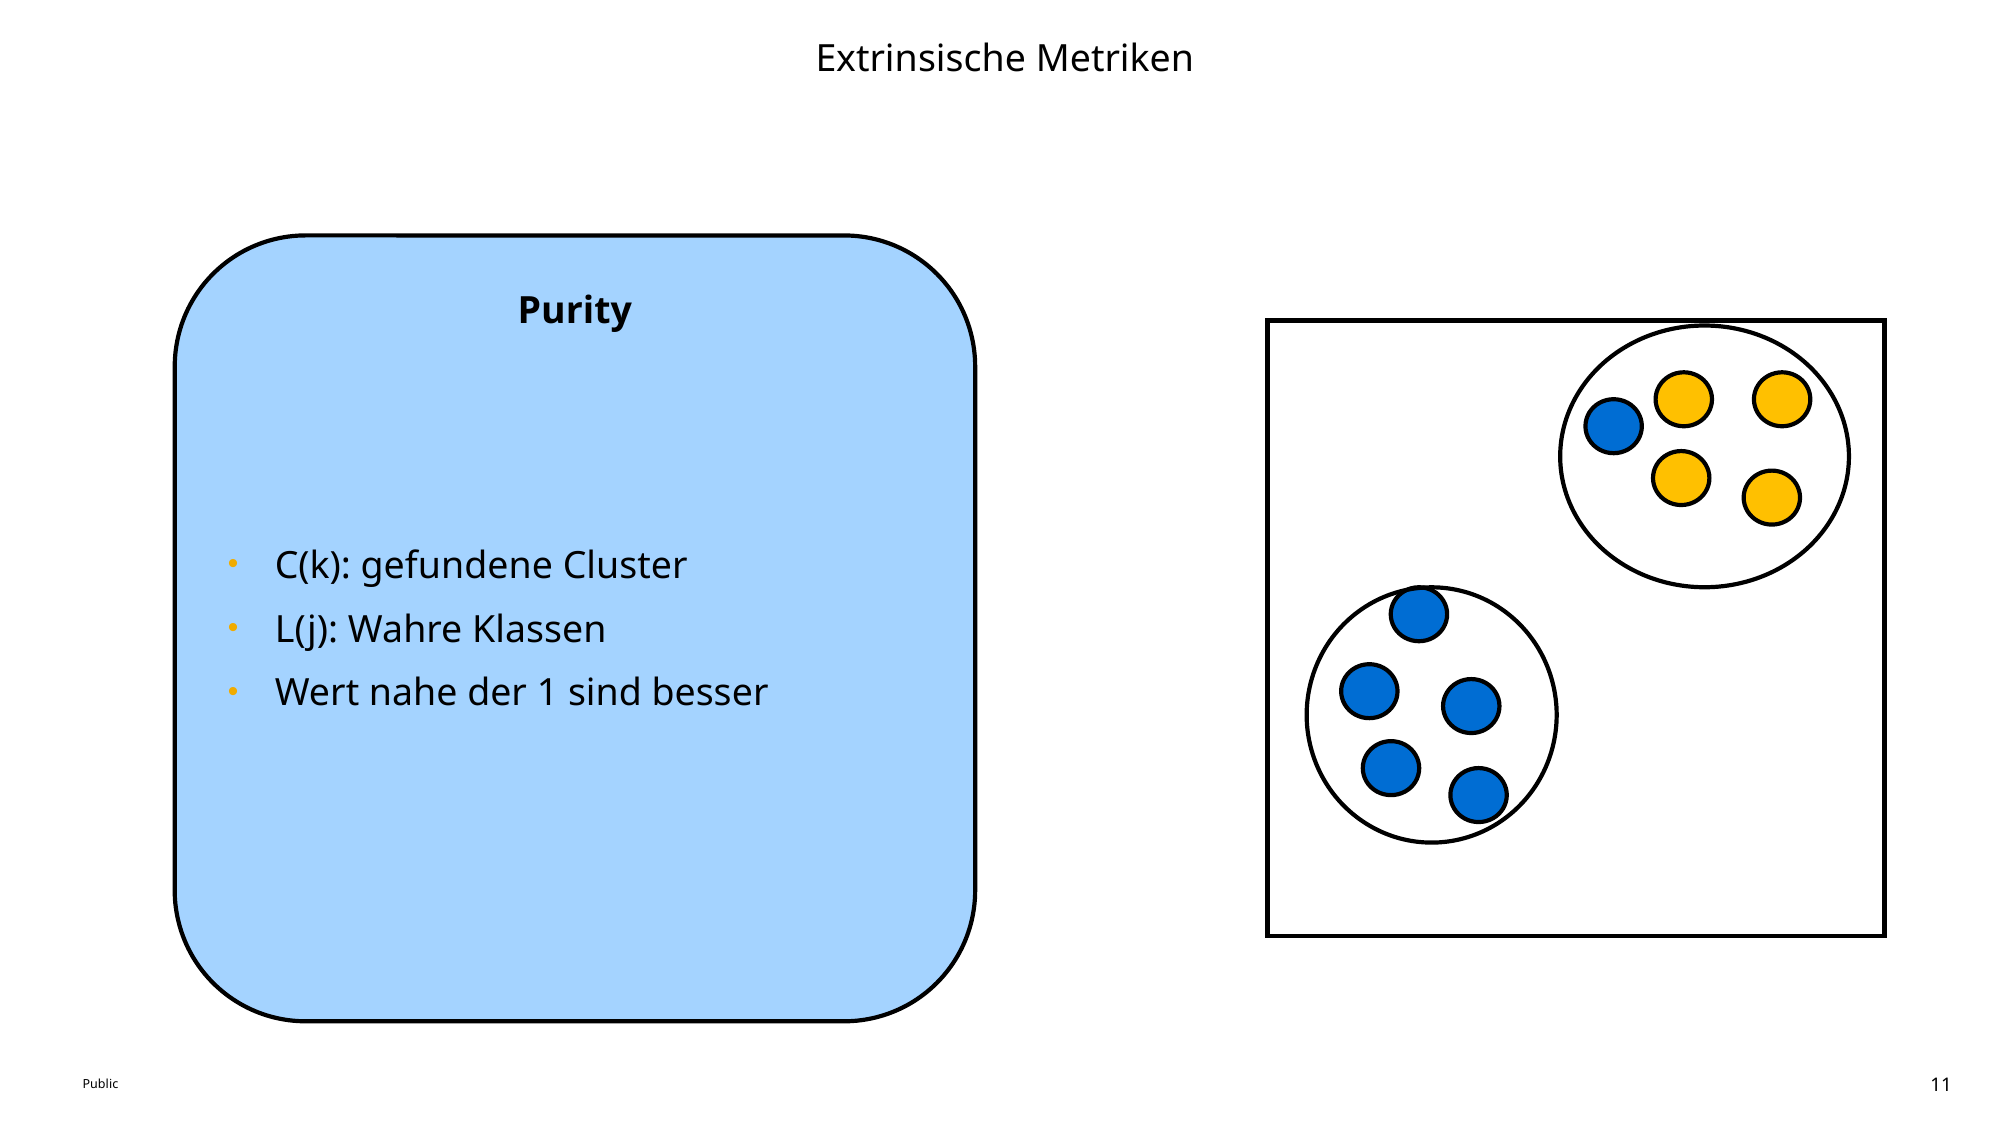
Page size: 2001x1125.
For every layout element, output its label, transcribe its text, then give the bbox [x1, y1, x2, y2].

text_box Extrinsische Metriken [815, 34, 1195, 80]
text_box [1267, 320, 1885, 937]
